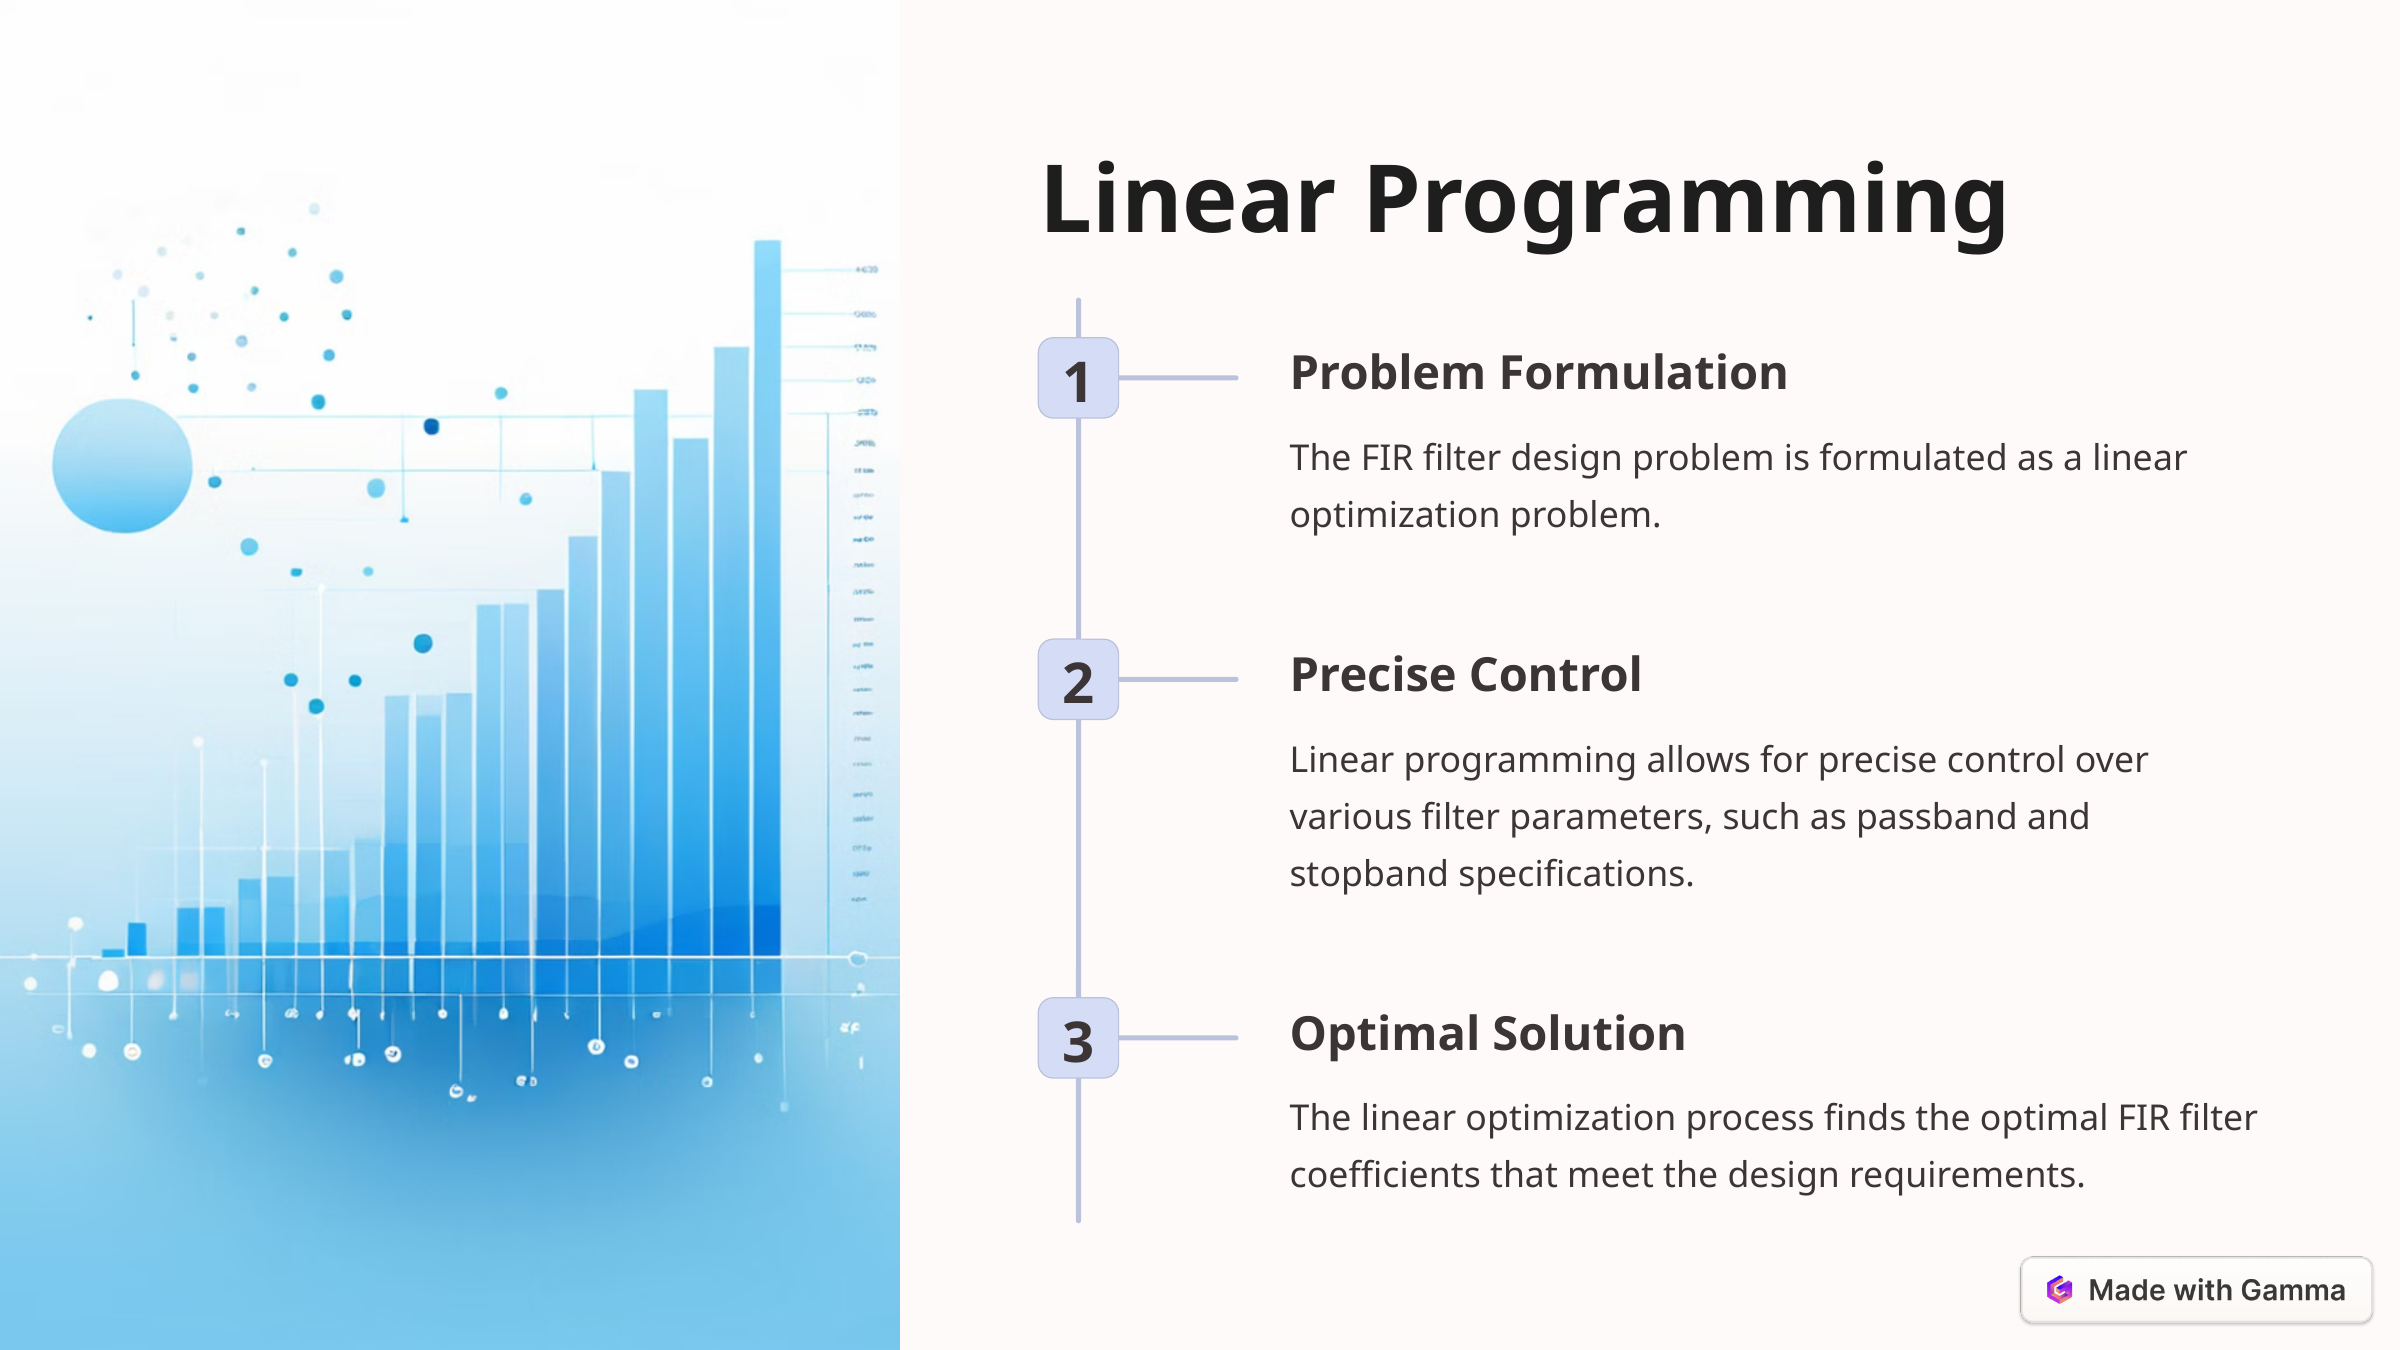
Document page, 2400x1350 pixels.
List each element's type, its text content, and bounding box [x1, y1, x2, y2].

text_box [1038, 337, 1119, 419]
text_box [1119, 676, 1239, 682]
text_box [1075, 1079, 1082, 1224]
picture [2008, 1244, 2385, 1335]
text_box [1119, 1035, 1239, 1041]
text_box Optimal Solution [1274, 993, 1745, 1052]
text_box [1076, 419, 1082, 639]
text_box [900, 0, 2400, 1350]
text_box Problem Formulation [1274, 333, 1788, 392]
picture [0, 0, 900, 1350]
text_box Linear Programming [1024, 126, 2008, 245]
text_box [1119, 375, 1239, 381]
text_box 2 [1061, 651, 1096, 708]
text_box Precise Control [1274, 634, 1745, 694]
text_box Linear programming allows for precise control over various filter parameters, such as passband and stopband specifications. [1274, 714, 2275, 887]
text_box [1075, 720, 1082, 997]
text_box [1038, 997, 1119, 1079]
text_box 1 [1067, 349, 1090, 407]
text_box 3 [1061, 1009, 1096, 1067]
text_box The FIR filter design problem is formulated as a linear optimization problem. [1274, 413, 2275, 528]
text_box [1038, 639, 1119, 720]
text_box [1076, 297, 1082, 337]
text_box The linear optimization process finds the optimal FIR filter coefficients that meet the design requirements. [1274, 1073, 2275, 1188]
